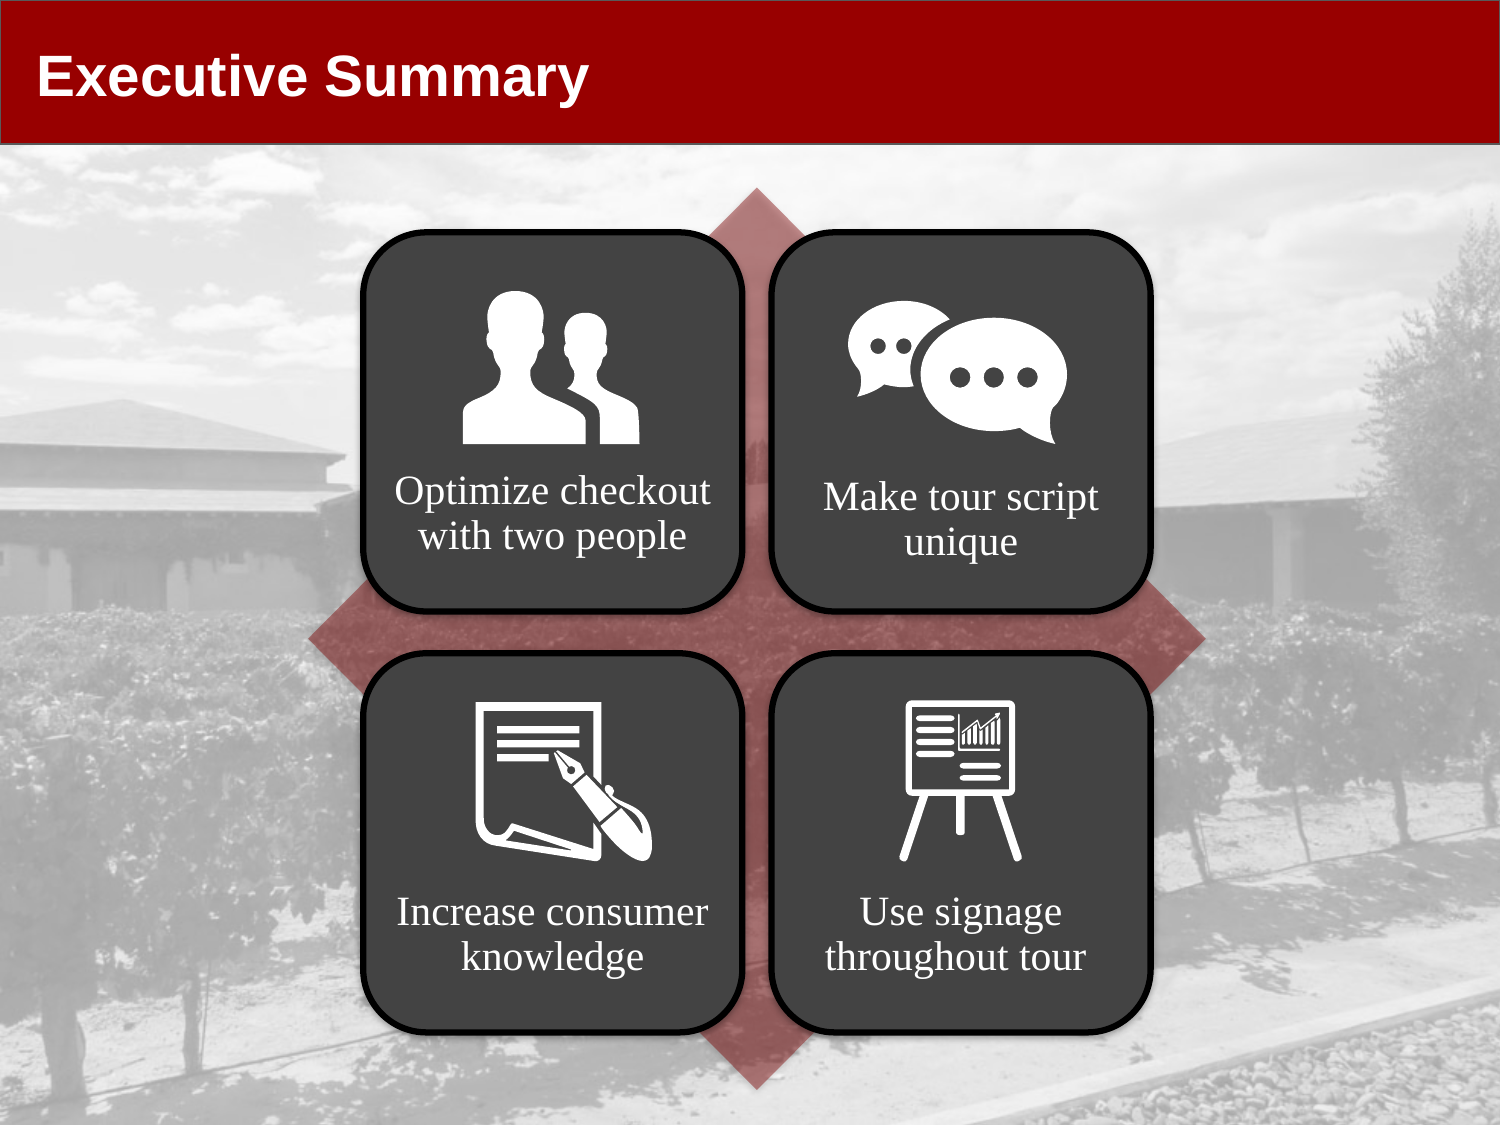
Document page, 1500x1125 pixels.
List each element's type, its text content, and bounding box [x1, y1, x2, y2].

text_box [0, 0, 1500, 143]
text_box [362, 232, 743, 612]
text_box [771, 232, 1151, 612]
picture [0, 144, 1500, 1125]
text_box Executive Summary [21, 22, 1500, 142]
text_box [771, 653, 1151, 1033]
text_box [362, 653, 743, 1033]
